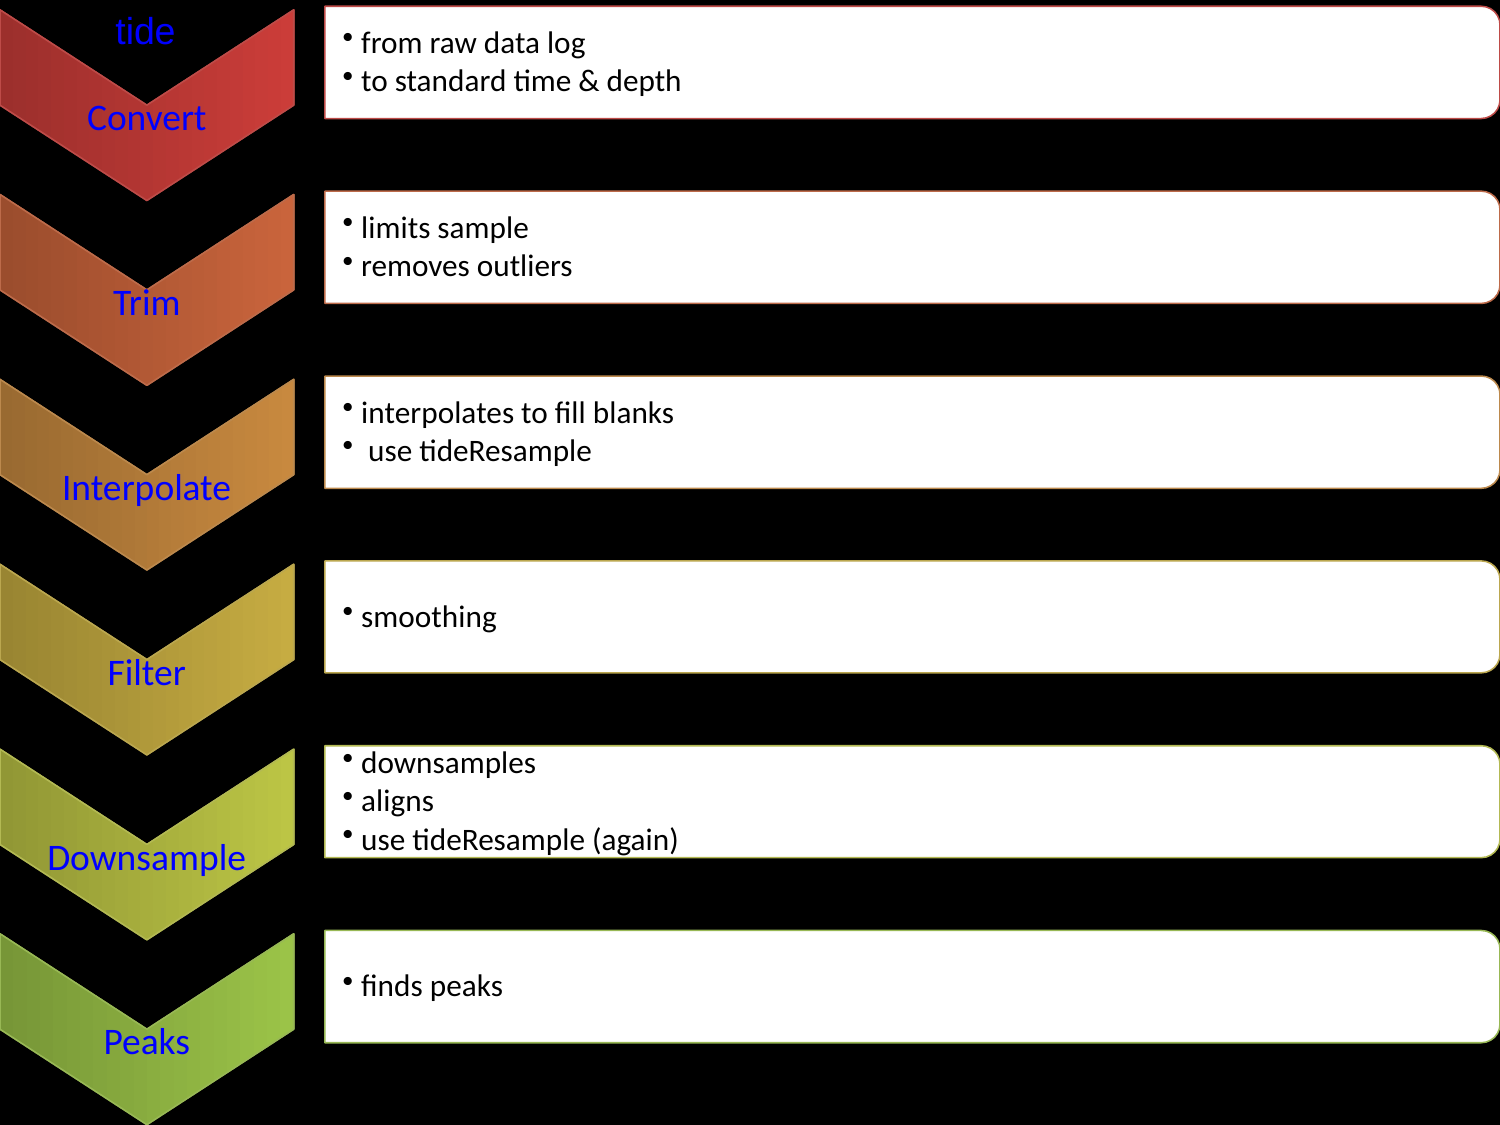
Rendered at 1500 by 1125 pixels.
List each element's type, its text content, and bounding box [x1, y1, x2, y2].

text_box [63, 332, 231, 386]
text_box [0, 9, 124, 89]
text_box Interpolate [0, 459, 294, 517]
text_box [324, 930, 1500, 1043]
text_box [63, 702, 230, 756]
text_box [63, 147, 231, 202]
text_box [170, 933, 295, 1030]
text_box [324, 745, 1500, 858]
text_box Convert [0, 89, 294, 147]
text_box Trim [0, 274, 294, 332]
text_box Downsample [0, 829, 294, 887]
text_box [169, 563, 295, 661]
text_box [0, 193, 124, 274]
text_box Filter [0, 644, 294, 702]
text_box [63, 517, 230, 571]
text_box [0, 933, 124, 1013]
text_box [64, 887, 230, 941]
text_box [324, 560, 1500, 674]
text_box [0, 563, 125, 644]
text_box Peaks [0, 1013, 294, 1072]
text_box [324, 190, 1500, 304]
text_box [0, 378, 125, 459]
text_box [324, 5, 1500, 119]
text_box [169, 193, 295, 291]
text_box [169, 378, 295, 476]
text_box [0, 748, 125, 829]
text_box [64, 1072, 230, 1125]
text_box [169, 748, 295, 846]
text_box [324, 375, 1500, 489]
text_box [170, 9, 295, 106]
